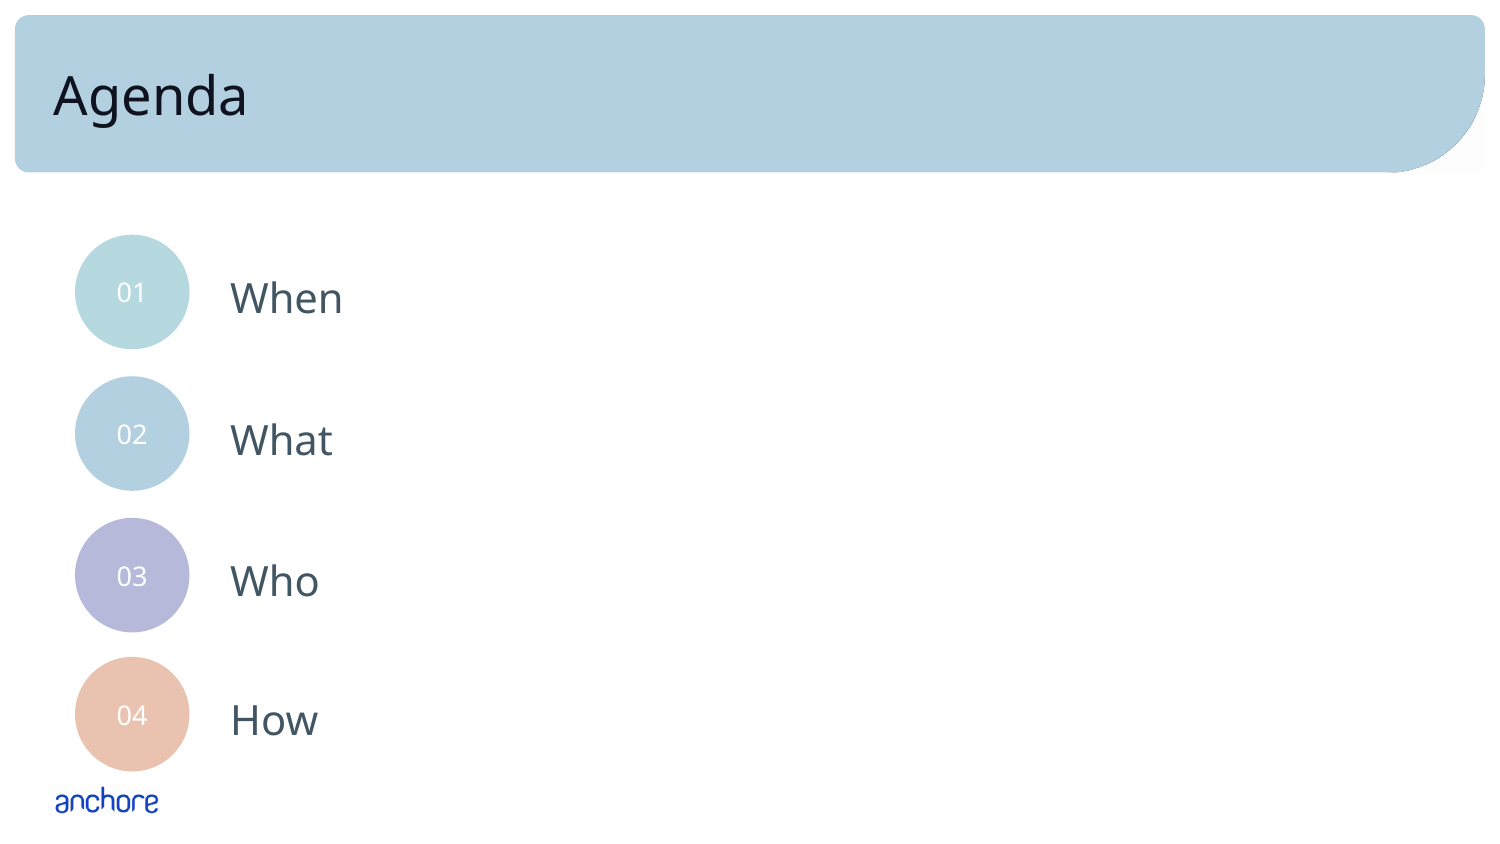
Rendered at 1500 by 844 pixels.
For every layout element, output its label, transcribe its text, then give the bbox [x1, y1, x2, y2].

picture [46, 777, 167, 822]
text_box 02 [75, 376, 190, 491]
text_box Who [215, 523, 1211, 627]
text_box 04 [75, 656, 190, 772]
text_box 01 [75, 234, 190, 350]
text_box How [215, 662, 1297, 767]
text_box When [215, 240, 1357, 344]
text_box 03 [75, 517, 190, 633]
title Agenda [53, 15, 1445, 173]
text_box What [215, 381, 1234, 486]
picture [1445, 74, 1485, 173]
